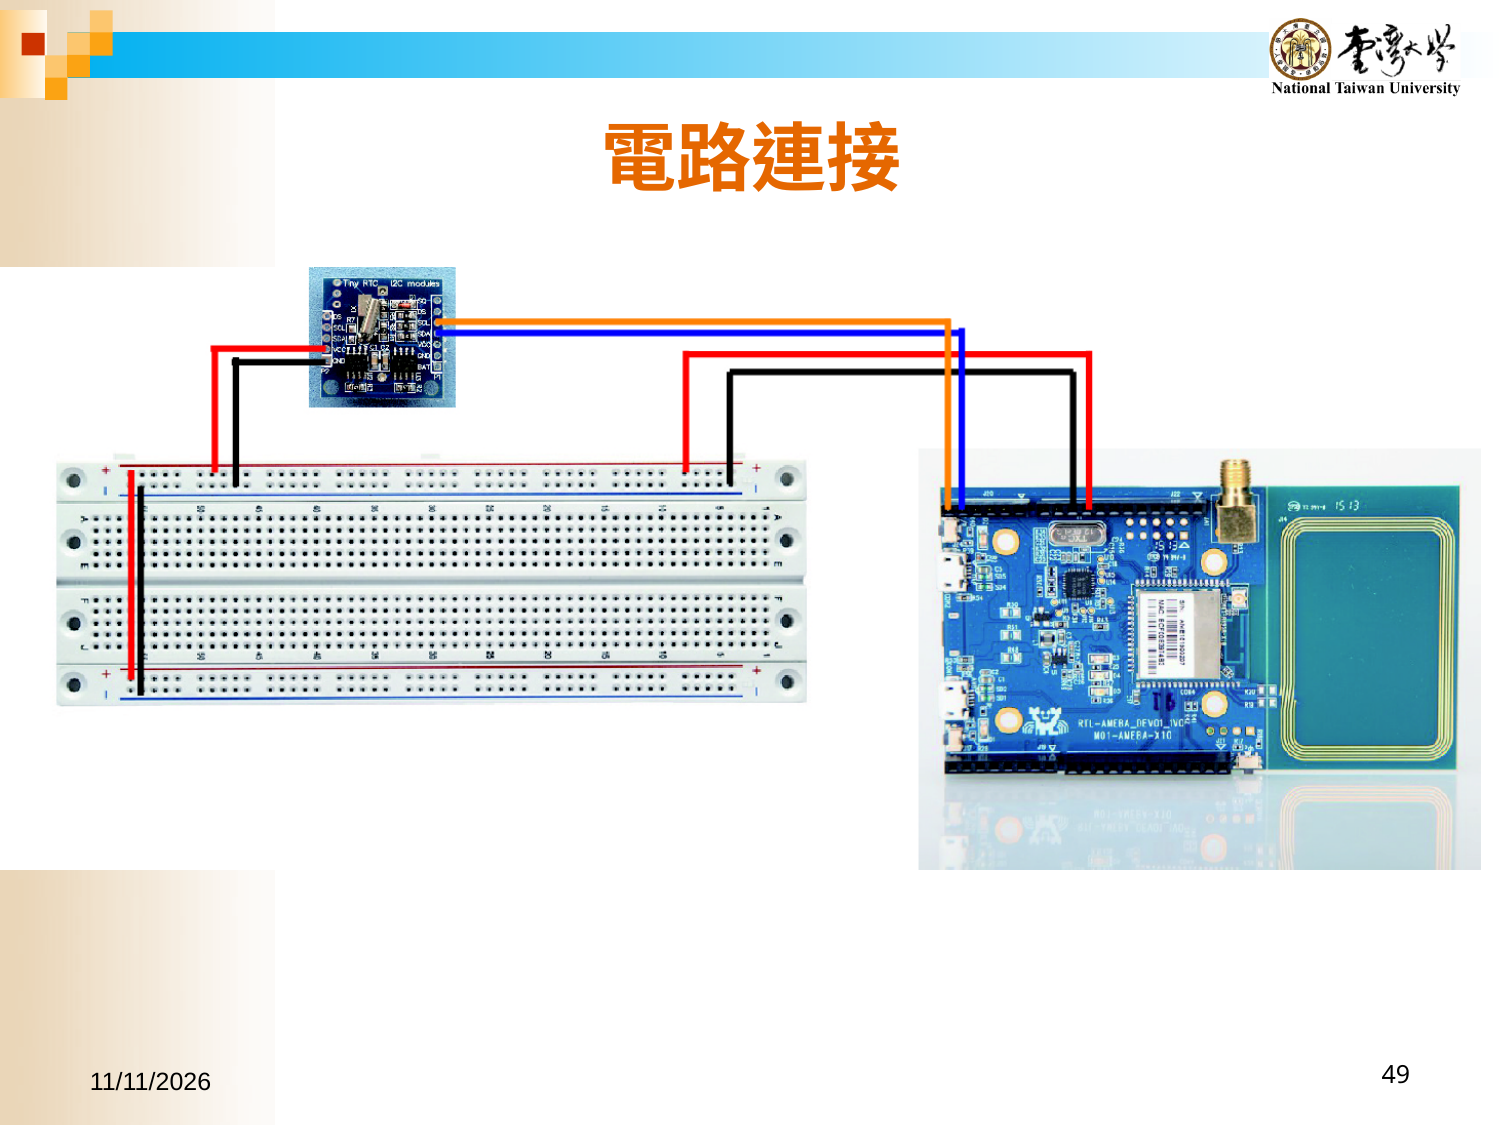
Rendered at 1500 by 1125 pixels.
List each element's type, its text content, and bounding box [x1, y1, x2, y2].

title 電路連接 [76, 42, 1427, 265]
picture [1269, 18, 1463, 98]
text_box 2016/12/6 [75, 1024, 425, 1103]
text_box 49 [1074, 1024, 1425, 1100]
picture [0, 266, 1481, 870]
